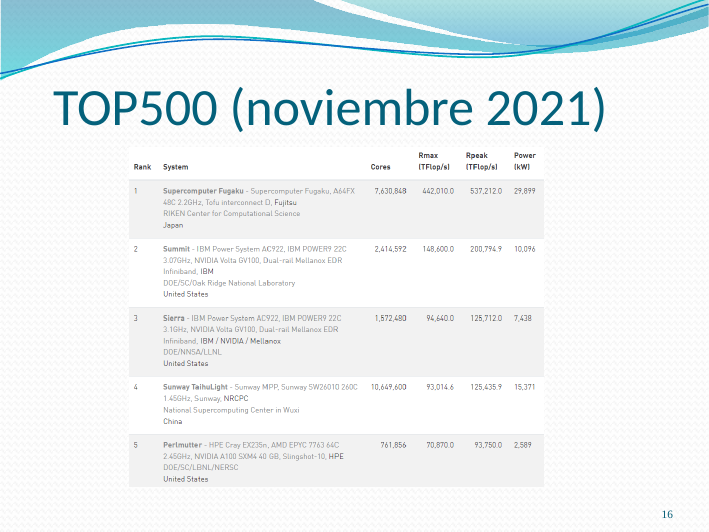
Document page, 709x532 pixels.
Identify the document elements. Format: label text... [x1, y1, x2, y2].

slide_number 16 [614, 492, 674, 521]
title TOP500 (noviembre 2021) [53, 47, 656, 136]
picture [129, 147, 544, 487]
